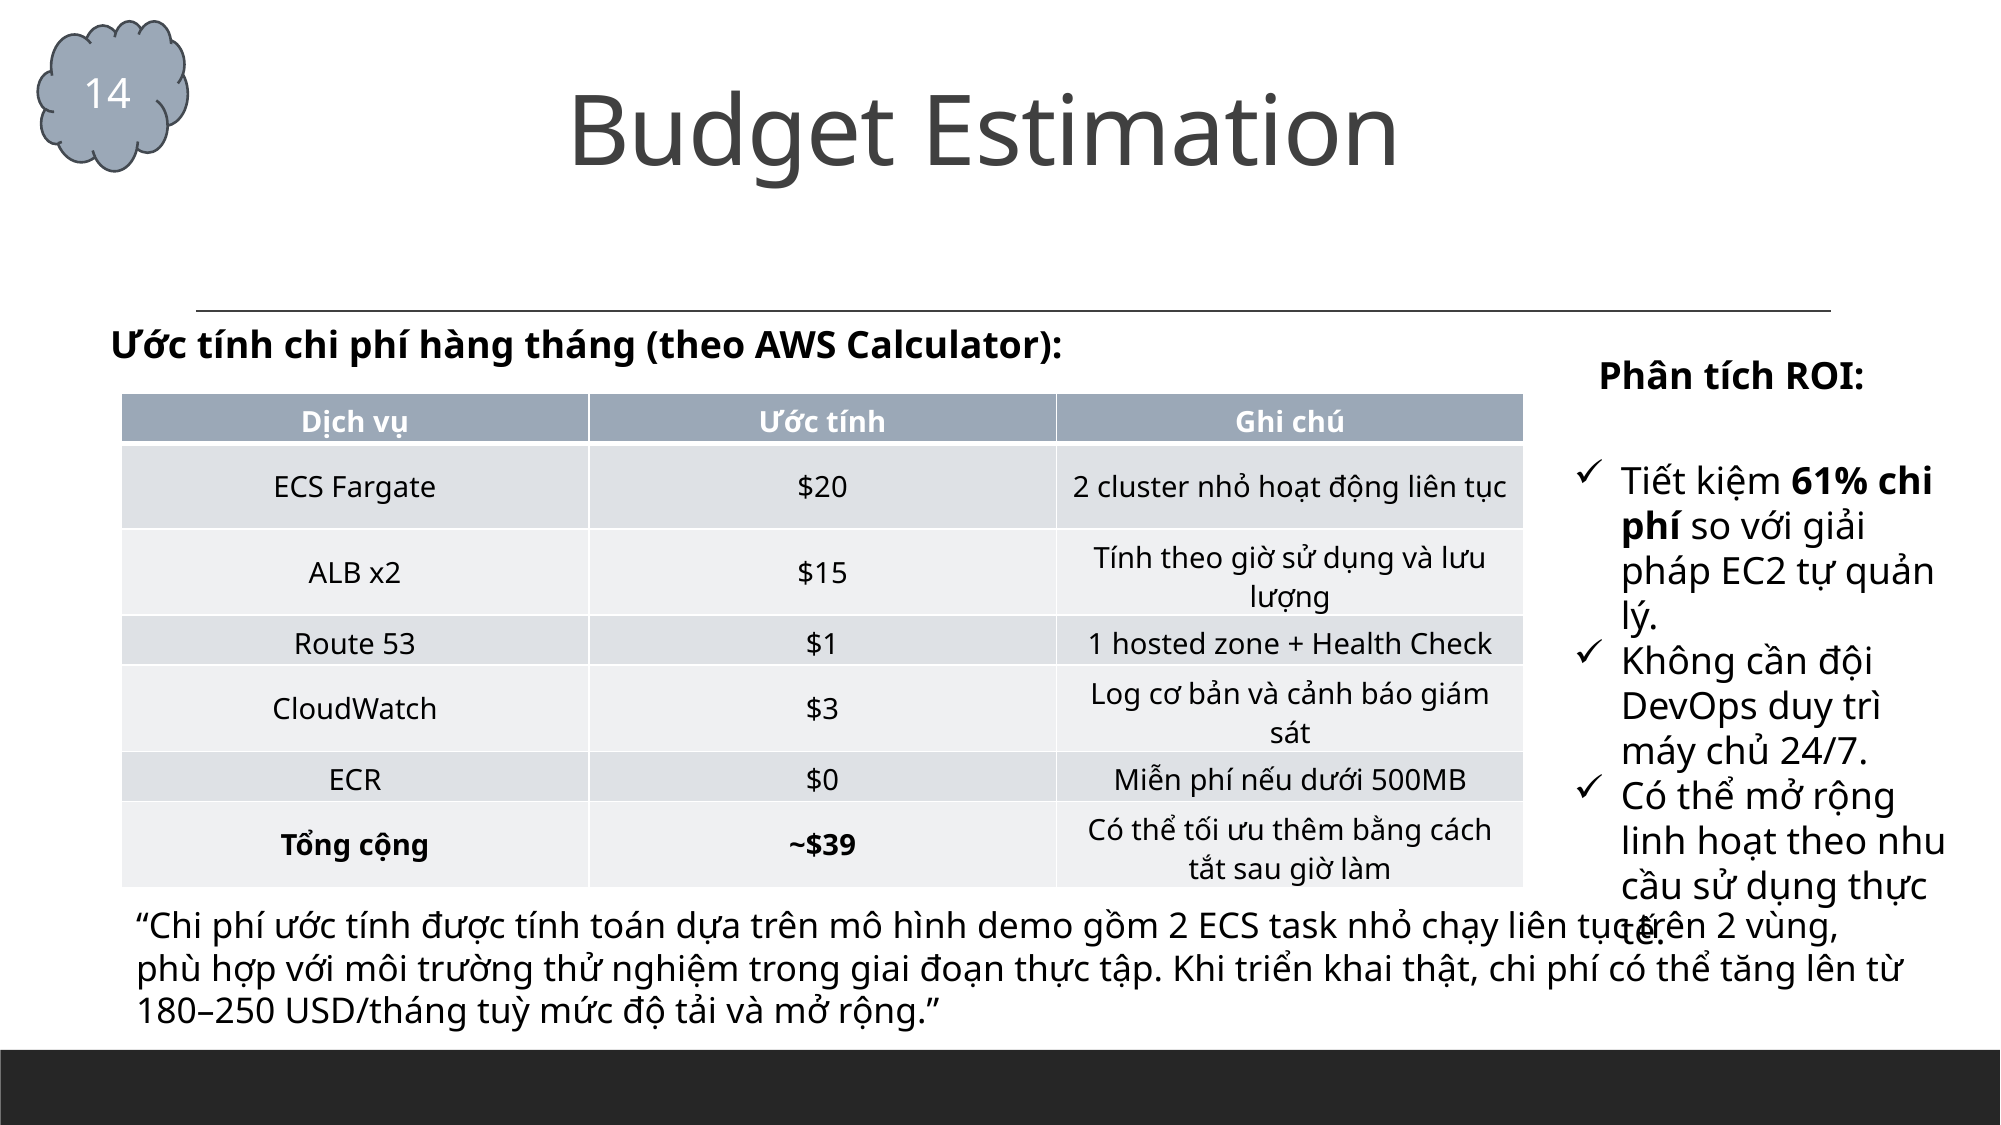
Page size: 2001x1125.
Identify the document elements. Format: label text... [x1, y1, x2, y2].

table_cell 2 cluster nhỏ hoạt động liên tục [1057, 446, 1523, 528]
title Budget Estimation [551, 28, 1519, 194]
table_cell Có thể tối ưu thêm bằng cách tắt sau giờ làm [1057, 802, 1523, 887]
table_cell $20 [590, 446, 1056, 528]
text_box Ước tính chi phí hàng tháng (theo AWS Calculator): [95, 314, 1079, 374]
table_cell Tổng cộng [122, 802, 588, 887]
table_cell ECS Fargate [122, 446, 588, 528]
table_header Ước tính [590, 394, 1056, 441]
text_box “Chi phí ước tính được tính toán dựa trên mô hình demo gồm 2 ECS task nhỏ chạy liên tục trên 2 vùng, phù hợp với môi trường thử nghiệm trong giai đoạn thực tập. Khi triển khai thật, chi phí có thể tăng lên từ 180–250 USD/tháng tuỳ mức độ tải và mở rộng.” [121, 895, 1924, 1039]
text_box Phân tích ROI: [1583, 344, 1880, 405]
table_cell $3 [590, 666, 1056, 751]
table_cell ALB x2 [122, 530, 588, 614]
table_header Ghi chú [1057, 394, 1523, 441]
table_cell $1 [590, 616, 1056, 664]
table_cell ECR [122, 752, 588, 801]
table_cell Miễn phí nếu dưới 500MB [1057, 752, 1523, 801]
text_box Tiết kiệm 61% chi phí so với giải pháp EC2 tự quản lý. Không cần đội DevOps duy trì máy chủ 24/7. Có thể mở rộng linh hoạt theo nhu cầu sử dụng thực tế. [1559, 449, 1965, 1005]
table_cell $0 [590, 752, 1056, 801]
table_cell $15 [590, 530, 1056, 614]
table_cell Tính theo giờ sử dụng và lưu lượng [1057, 530, 1523, 614]
table_cell 1 hosted zone + Health Check [1057, 616, 1523, 664]
table_cell Route 53 [122, 616, 588, 664]
table_cell Log cơ bản và cảnh báo giám sát [1057, 666, 1523, 751]
table_header Dịch vụ [122, 394, 588, 441]
table_cell ~$39 [590, 802, 1056, 887]
table_cell CloudWatch [122, 666, 588, 751]
text_box 14 [36, 19, 190, 173]
